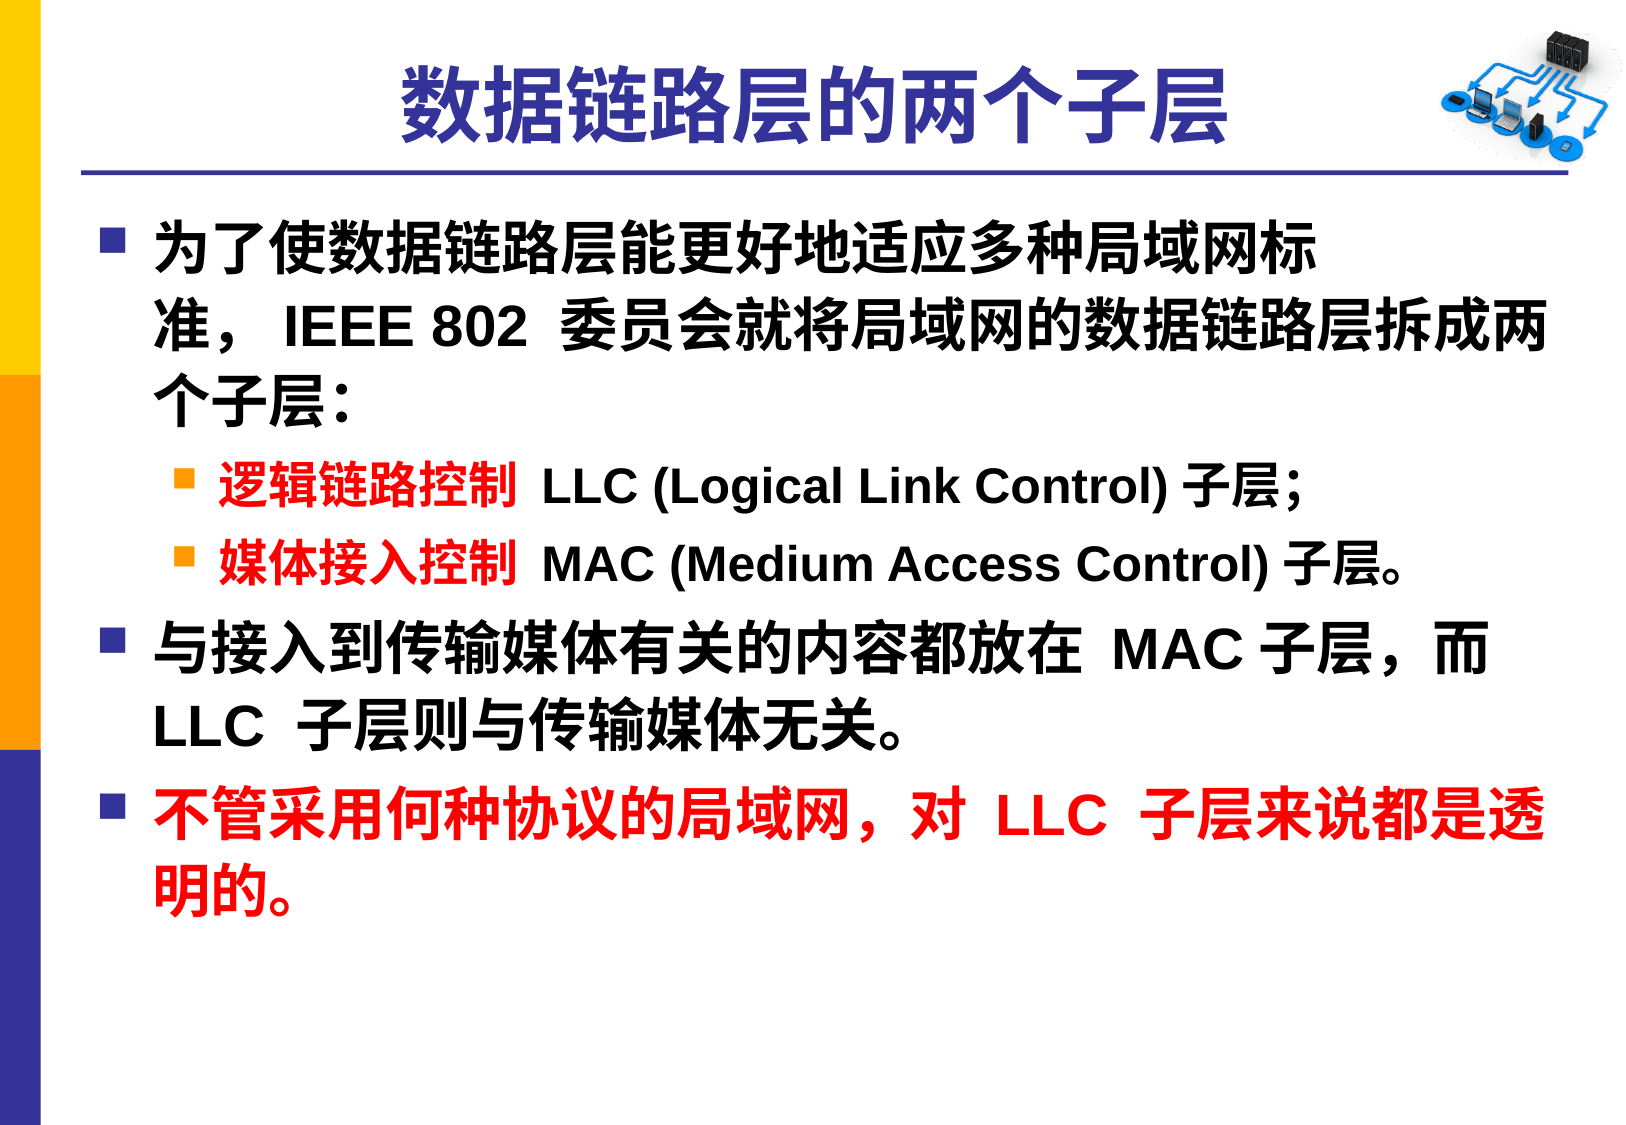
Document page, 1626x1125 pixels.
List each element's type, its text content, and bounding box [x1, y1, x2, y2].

title 数据链路层的两个子层 [81, 30, 1569, 161]
list 为了使数据链路层能更好地适应多种局域网标准，IEEE 802 委员会就将局域网的数据链路层拆成两个子层： 逻辑链路控制 LLC (Logical Link Control)子层； 媒体接入控制 MAC (Medium Access Control)子层。 与接入到传输媒体有关的内容都放在 MAC子层，而 LLC 子层则与传输媒体无关。 不管采用何种协议的局域网，对 LLC 子层来说都是透明的。 [81, 196, 1569, 1006]
picture [1438, 30, 1624, 165]
